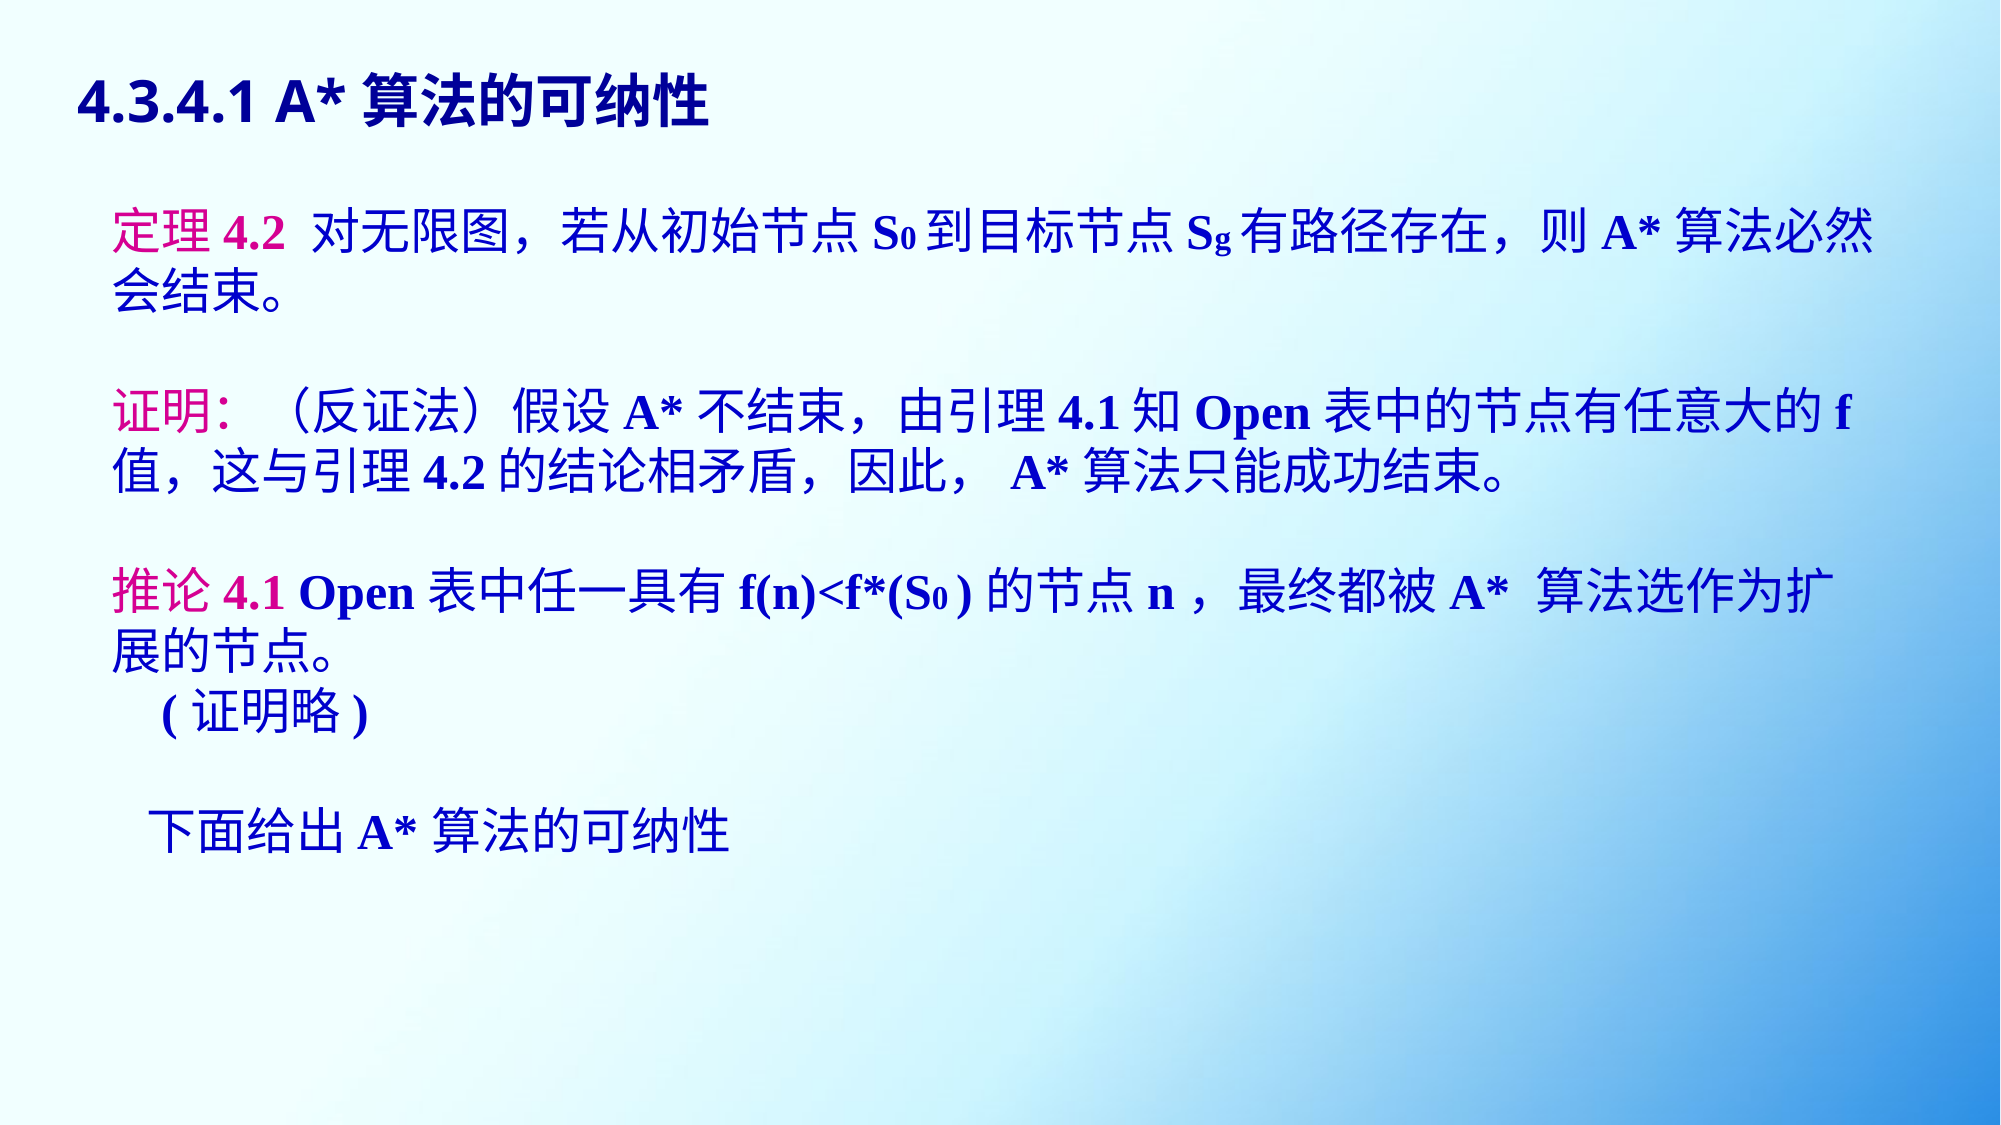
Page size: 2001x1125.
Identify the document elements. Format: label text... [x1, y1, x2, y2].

text_box 定理4.2 对无限图，若从初始节点S0到目标节点Sg有路径存在，则A*算法必然会结束。 证明：（反证法）假设A*不结束，由引理4.1知Open表中的节点有任意大的f值，这与引理4.2的结论相矛盾，因此，A*算法只能成功结束。 推论4.1 Open表中任一具有f(n)<f*(S0 )的节点n，最终都被A* 算法选作为扩展的节点。 (证明略) 下面给出A*算法的可纳性 [96, 192, 1896, 868]
picture [0, 0, 2001, 1125]
text_box 4.3.4.1 A*算法的可纳性 [62, 45, 1723, 153]
